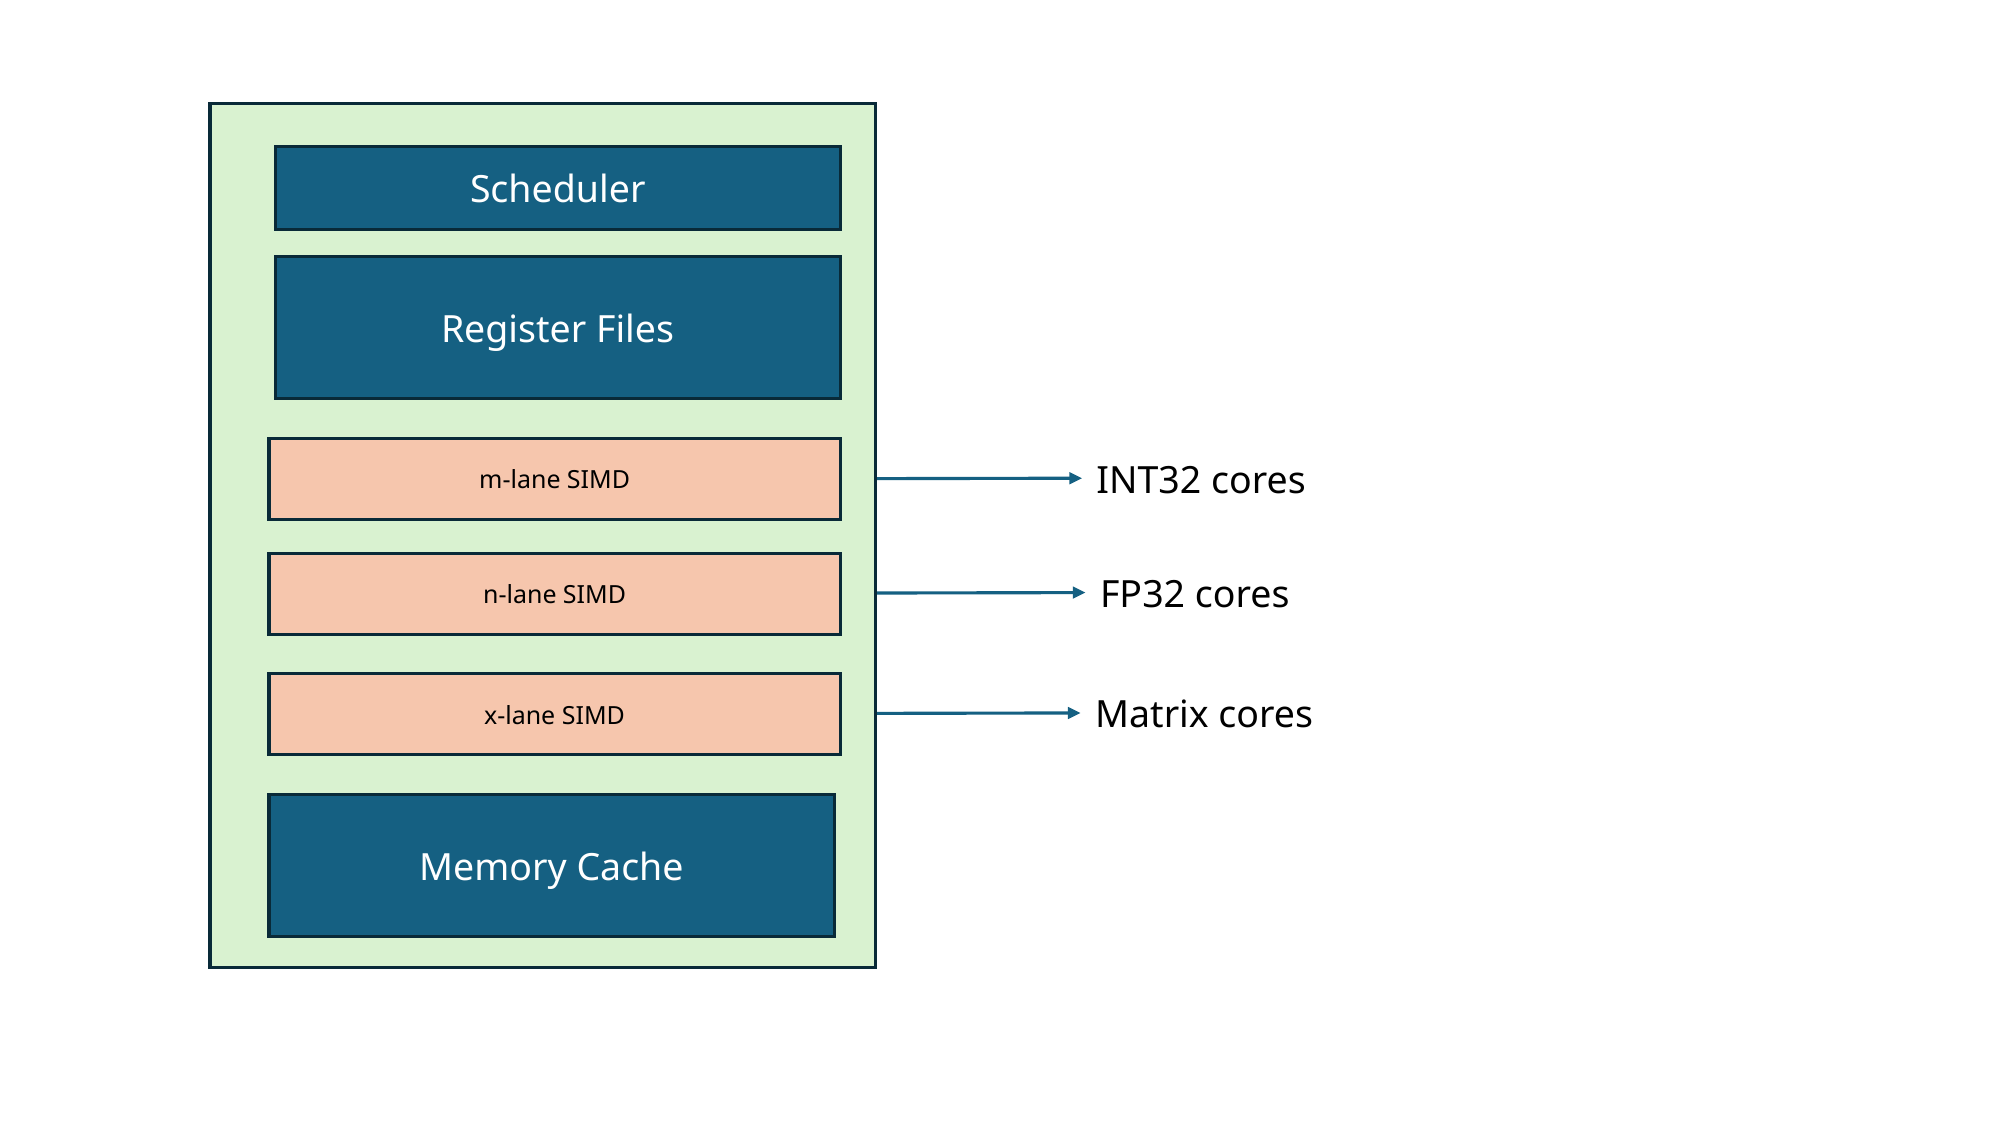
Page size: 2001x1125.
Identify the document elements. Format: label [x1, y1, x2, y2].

text_box [209, 102, 876, 969]
text_box [876, 447, 1314, 510]
text_box [876, 682, 1320, 745]
text_box [876, 562, 1302, 624]
